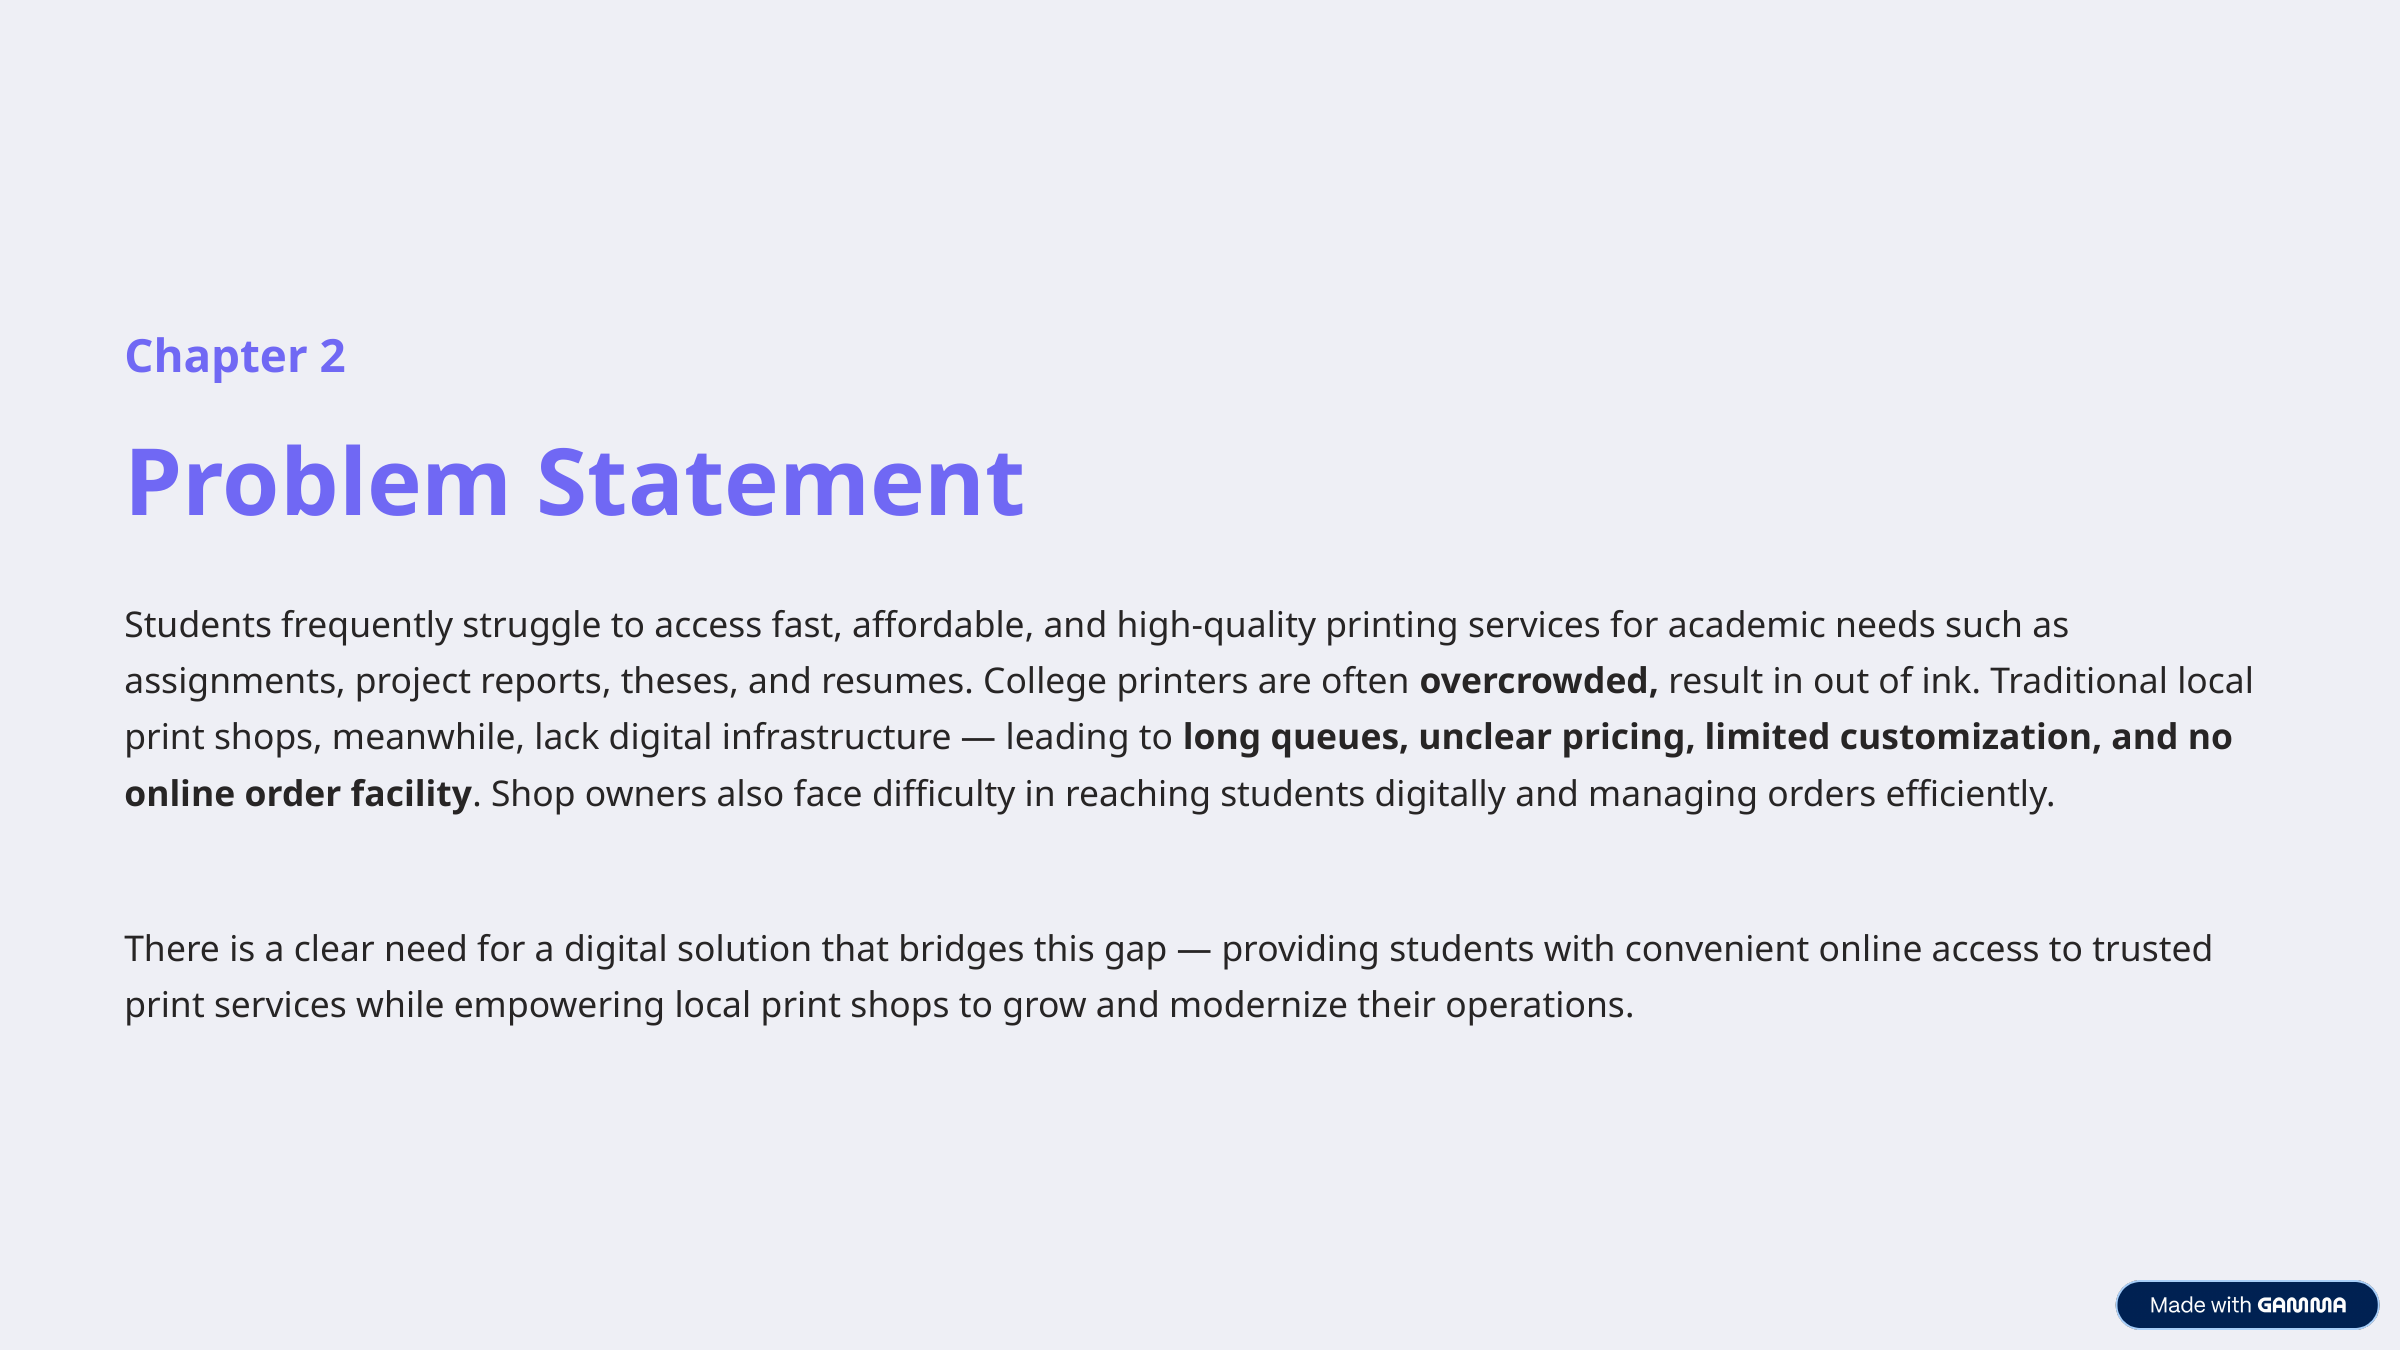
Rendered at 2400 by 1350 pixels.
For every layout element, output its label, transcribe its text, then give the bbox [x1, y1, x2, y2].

text_box There is a clear need for a digital solution that bridges this gap — providing students with convenient online access to trusted print services while empowering local print shops to grow and modernize their operations. [124, 912, 2276, 1027]
text_box Students frequently struggle to access fast, affordable, and high-quality printing services for academic needs such as assignments, project reports, theses, and resumes. College printers are often overcrowded, result in out of ink. Traditional local print shops, meanwhile, lack digital infrastructure — leading to long queues, unclear pricing, limited customization, and no online order facility. Shop owners also face difficulty in reaching students digitally and managing orders efficiently. [124, 588, 2276, 873]
text_box Problem Statement [124, 417, 1060, 535]
picture [2106, 1271, 2389, 1339]
text_box Chapter 2 [124, 323, 592, 383]
